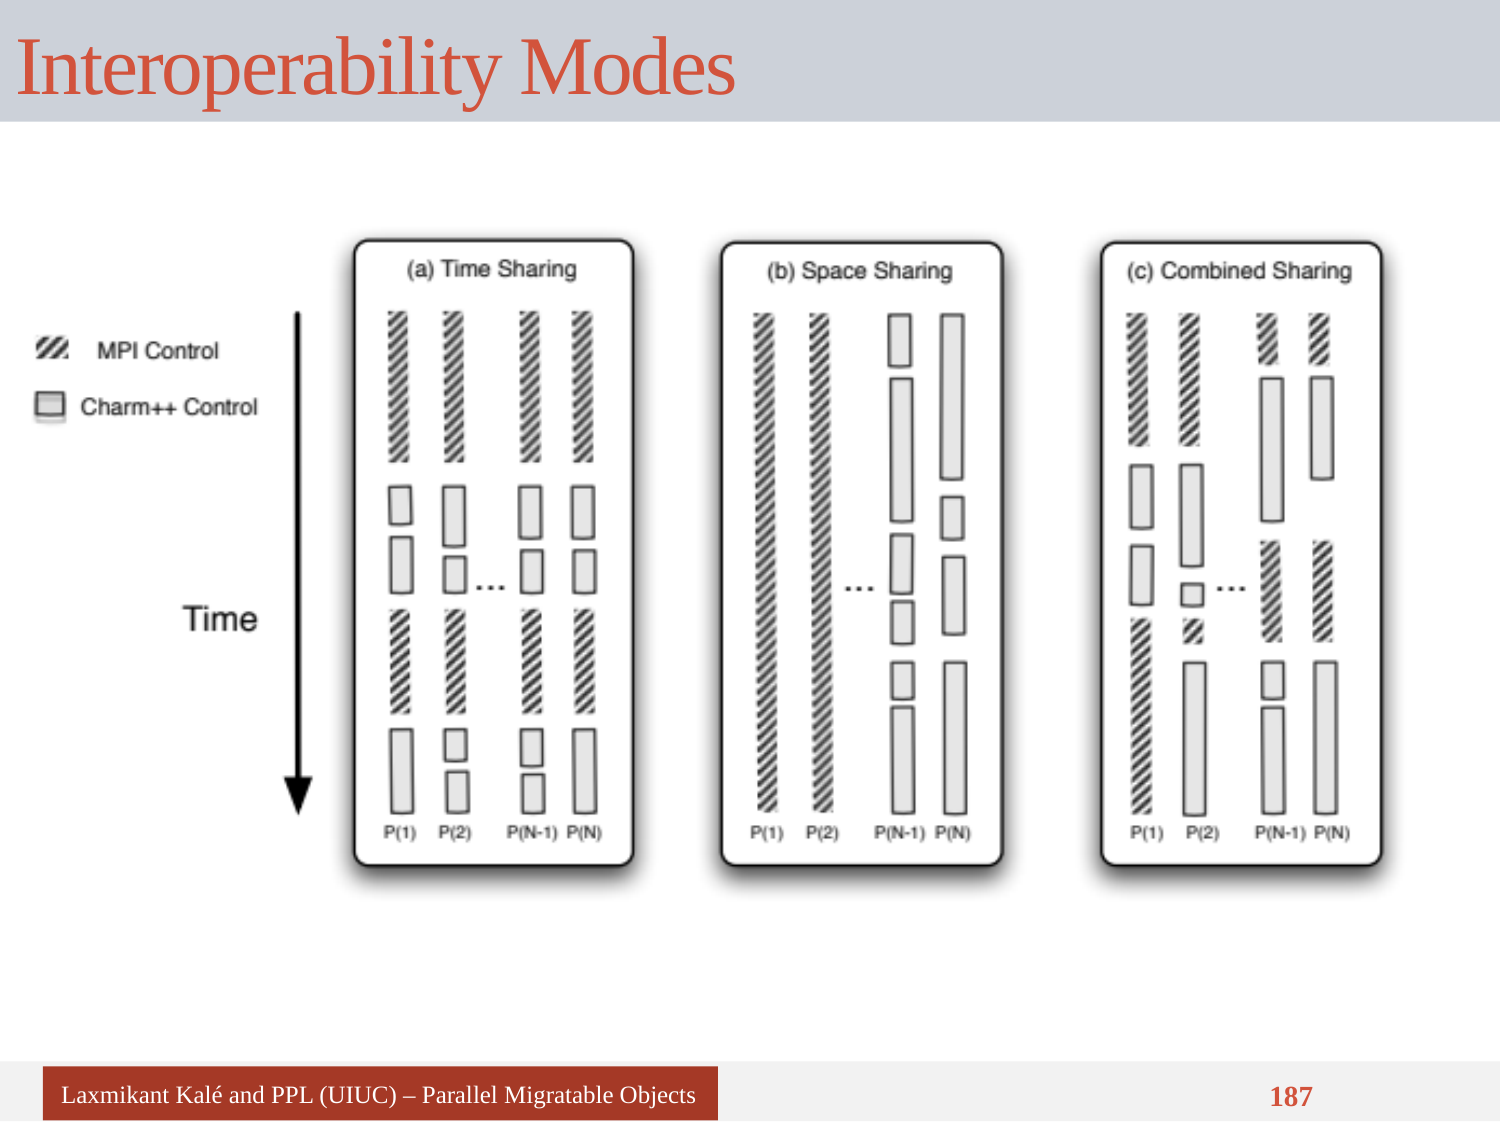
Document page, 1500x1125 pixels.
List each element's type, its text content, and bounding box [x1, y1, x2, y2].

footer Laxmikant Kalé and PPL (UIUC) – Parallel Migratable Objects [42, 1066, 718, 1121]
slide_number 187 [1254, 1067, 1457, 1122]
title Interoperability Modes [0, 0, 1500, 122]
picture [0, 192, 1435, 932]
